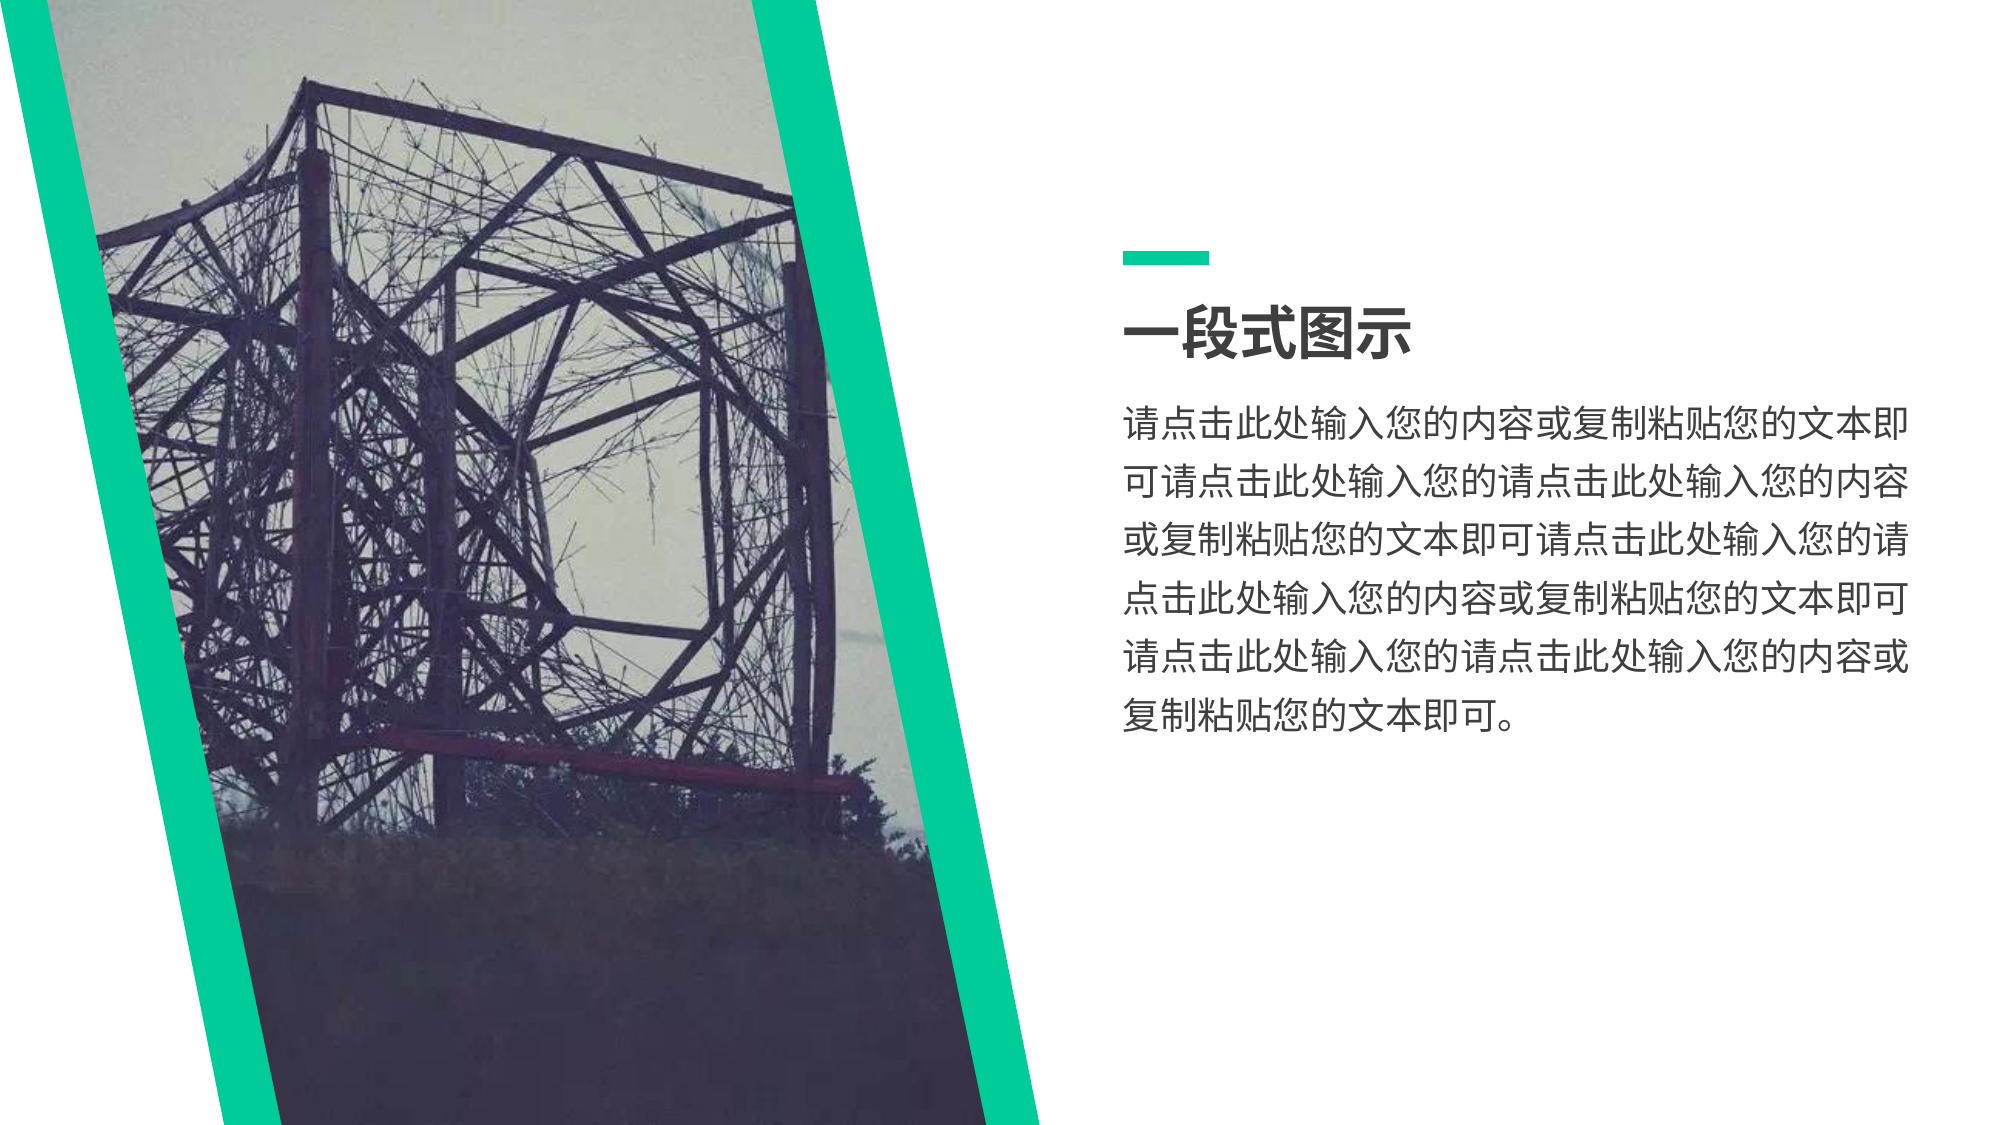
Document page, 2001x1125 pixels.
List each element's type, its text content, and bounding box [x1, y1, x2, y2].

list 一段式图示 [1122, 289, 1918, 378]
list 请点击此处输入您的内容或复制粘贴您的文本即可请点击此处输入您的请点击此处输入您的内容或复制粘贴您的文本即可请点击此处输入您的请点击此处输入您的内容或复制粘贴您的文本即可请点击此处输入您的请点击此处输入您的内容或复制粘贴您的文本即可。 [1122, 378, 1918, 884]
picture [46, 0, 987, 1125]
